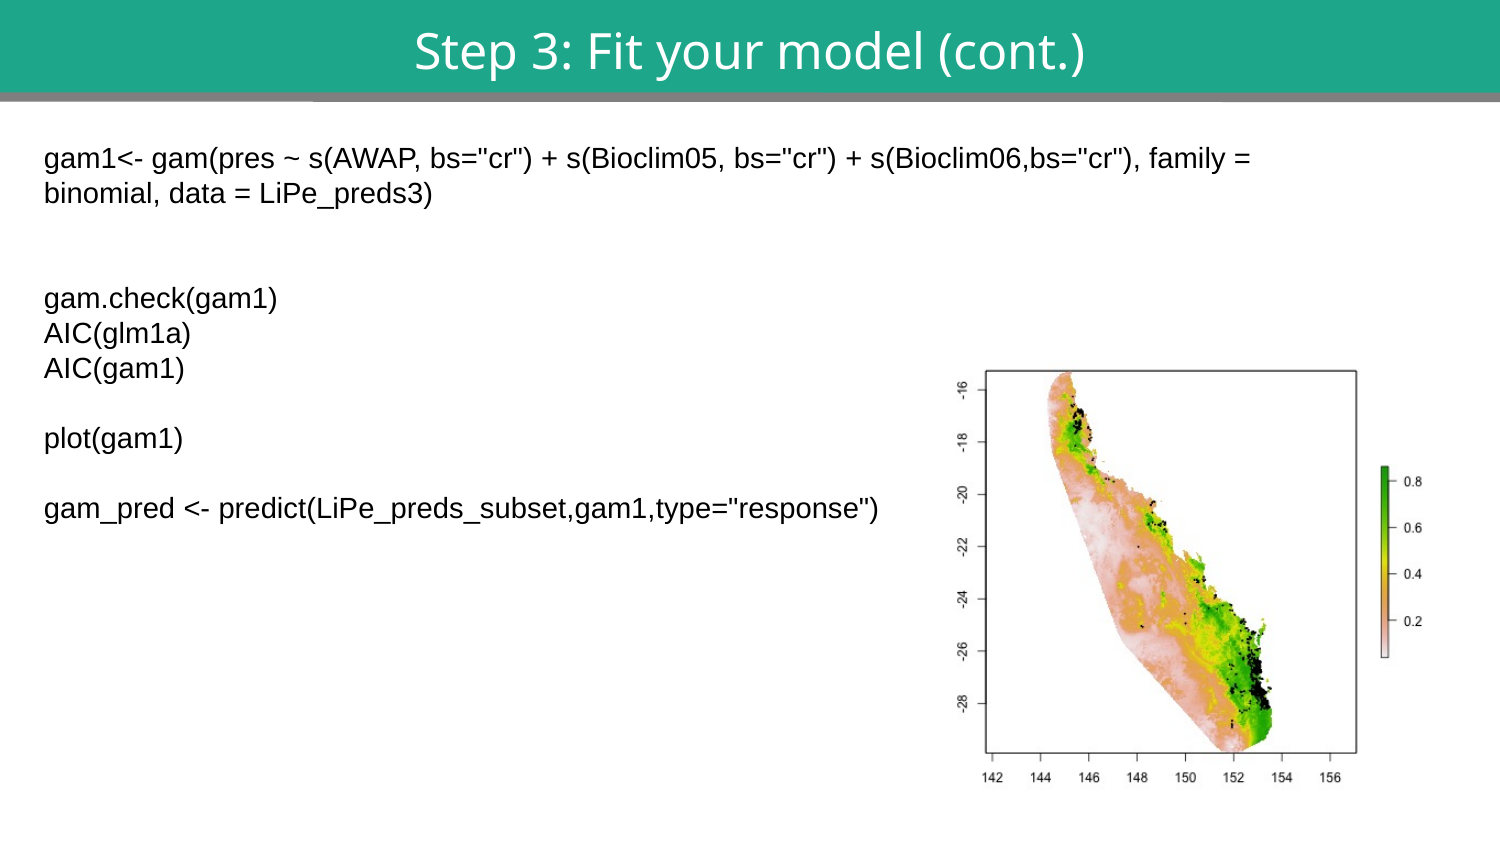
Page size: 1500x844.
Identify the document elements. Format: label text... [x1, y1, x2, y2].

picture [920, 360, 1450, 795]
text_box gam1<- gam(pres ~ s(AWAP, bs="cr") + s(Bioclim05, bs="cr") + s(Bioclim06,bs="cr"), family = binomial, data = LiPe_preds3) gam.check(gam1) AIC(glm1a) AIC(gam1) plot(gam1) gam_pred <- predict(LiPe_preds_subset,gam1,type="response") [28, 124, 1315, 539]
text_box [0, 0, 1500, 99]
